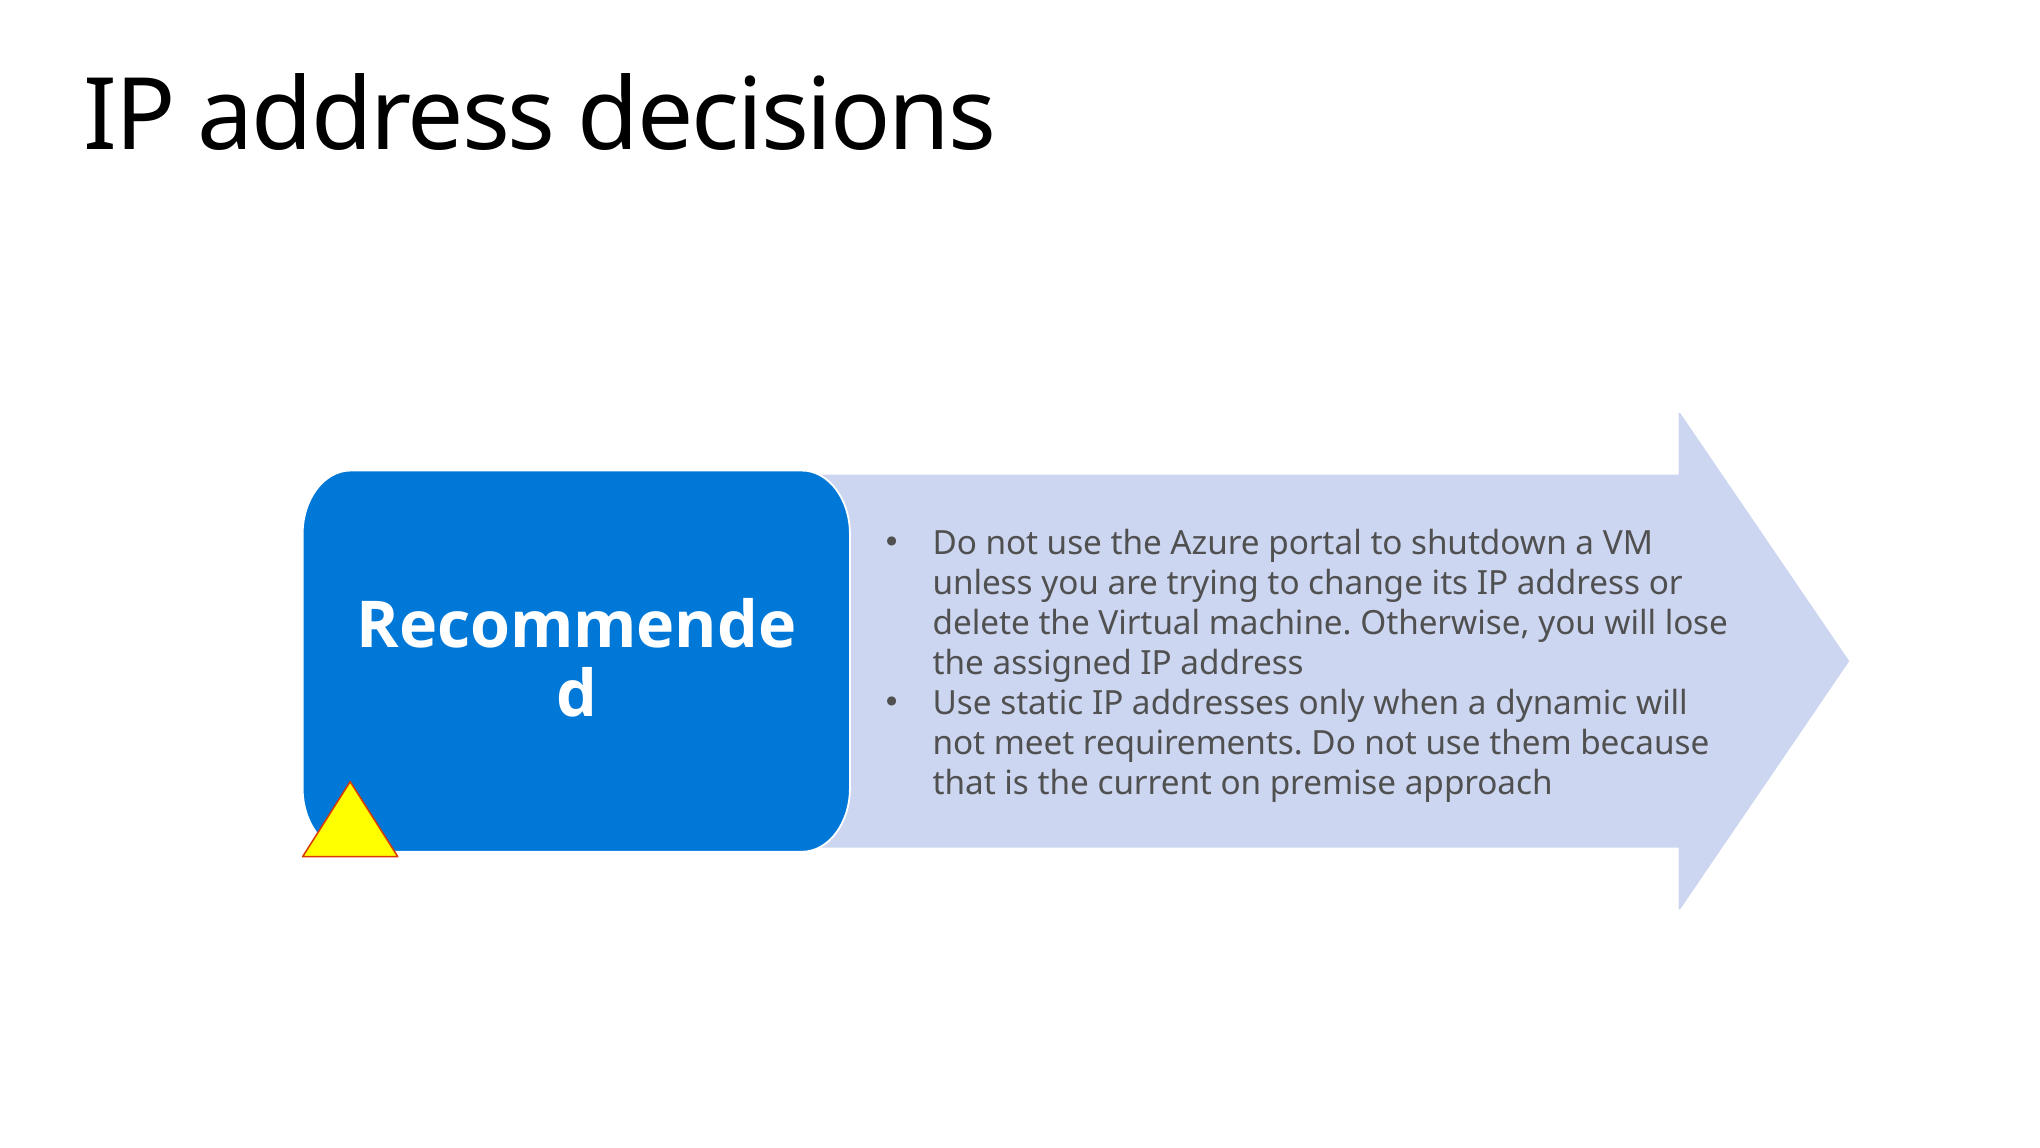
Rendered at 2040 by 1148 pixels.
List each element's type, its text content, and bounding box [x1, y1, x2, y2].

text_box Do not use the Azure portal to shutdown a VM unless you are trying to change its IP address or delete the Virtual machine. Otherwise, you will lose the assigned IP address Use static IP addresses only when a dynamic will not meet requirements. Do not use them because that is the current on premise approach [822, 412, 1849, 910]
text_box Recommended [301, 469, 851, 853]
title IP address decisions [60, 48, 1980, 199]
text_box [301, 780, 399, 858]
